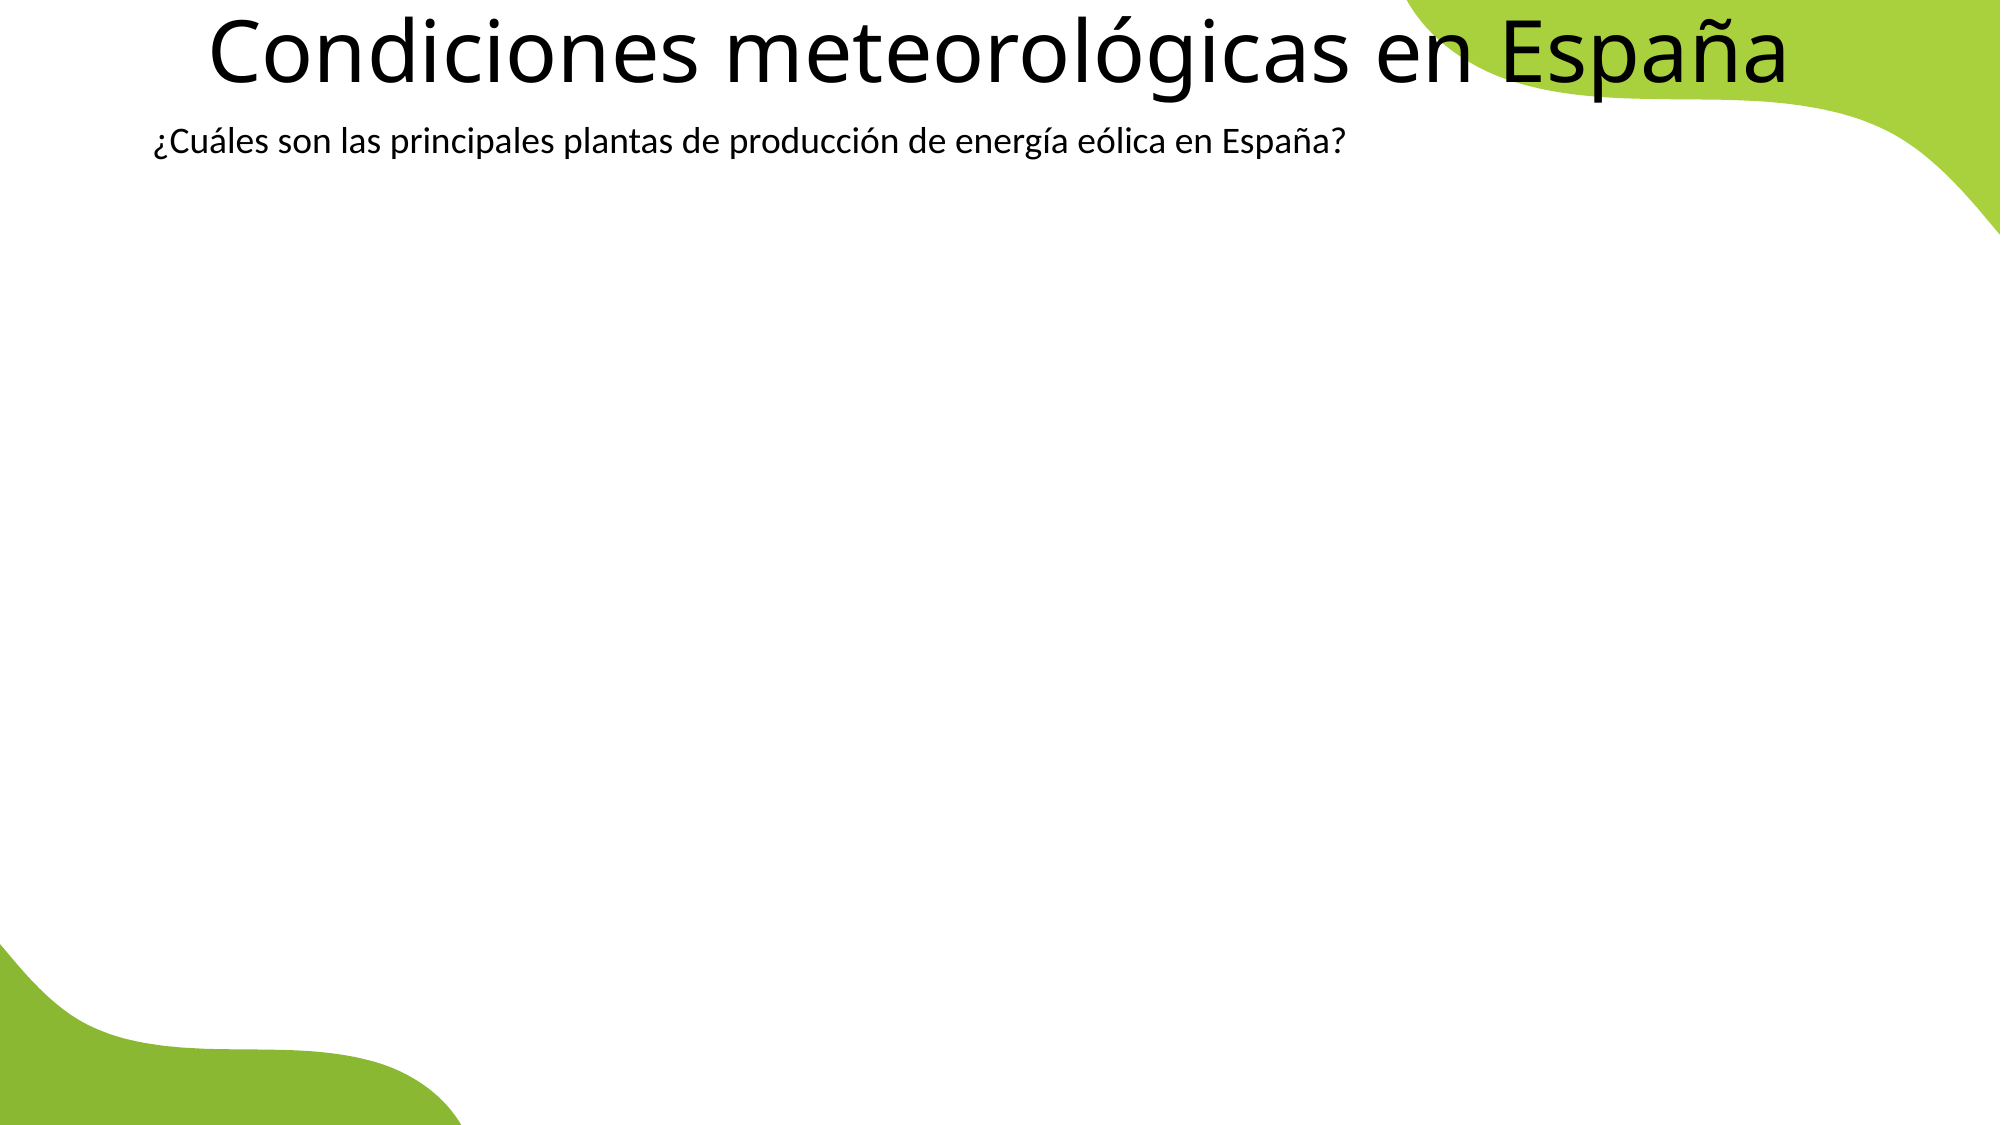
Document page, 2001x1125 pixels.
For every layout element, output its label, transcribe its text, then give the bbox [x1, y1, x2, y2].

text_box ¿Cuáles son las principales plantas de producción de energía eólica en España? [137, 108, 2000, 169]
title Condiciones meteorológicas en España [137, 0, 1863, 108]
